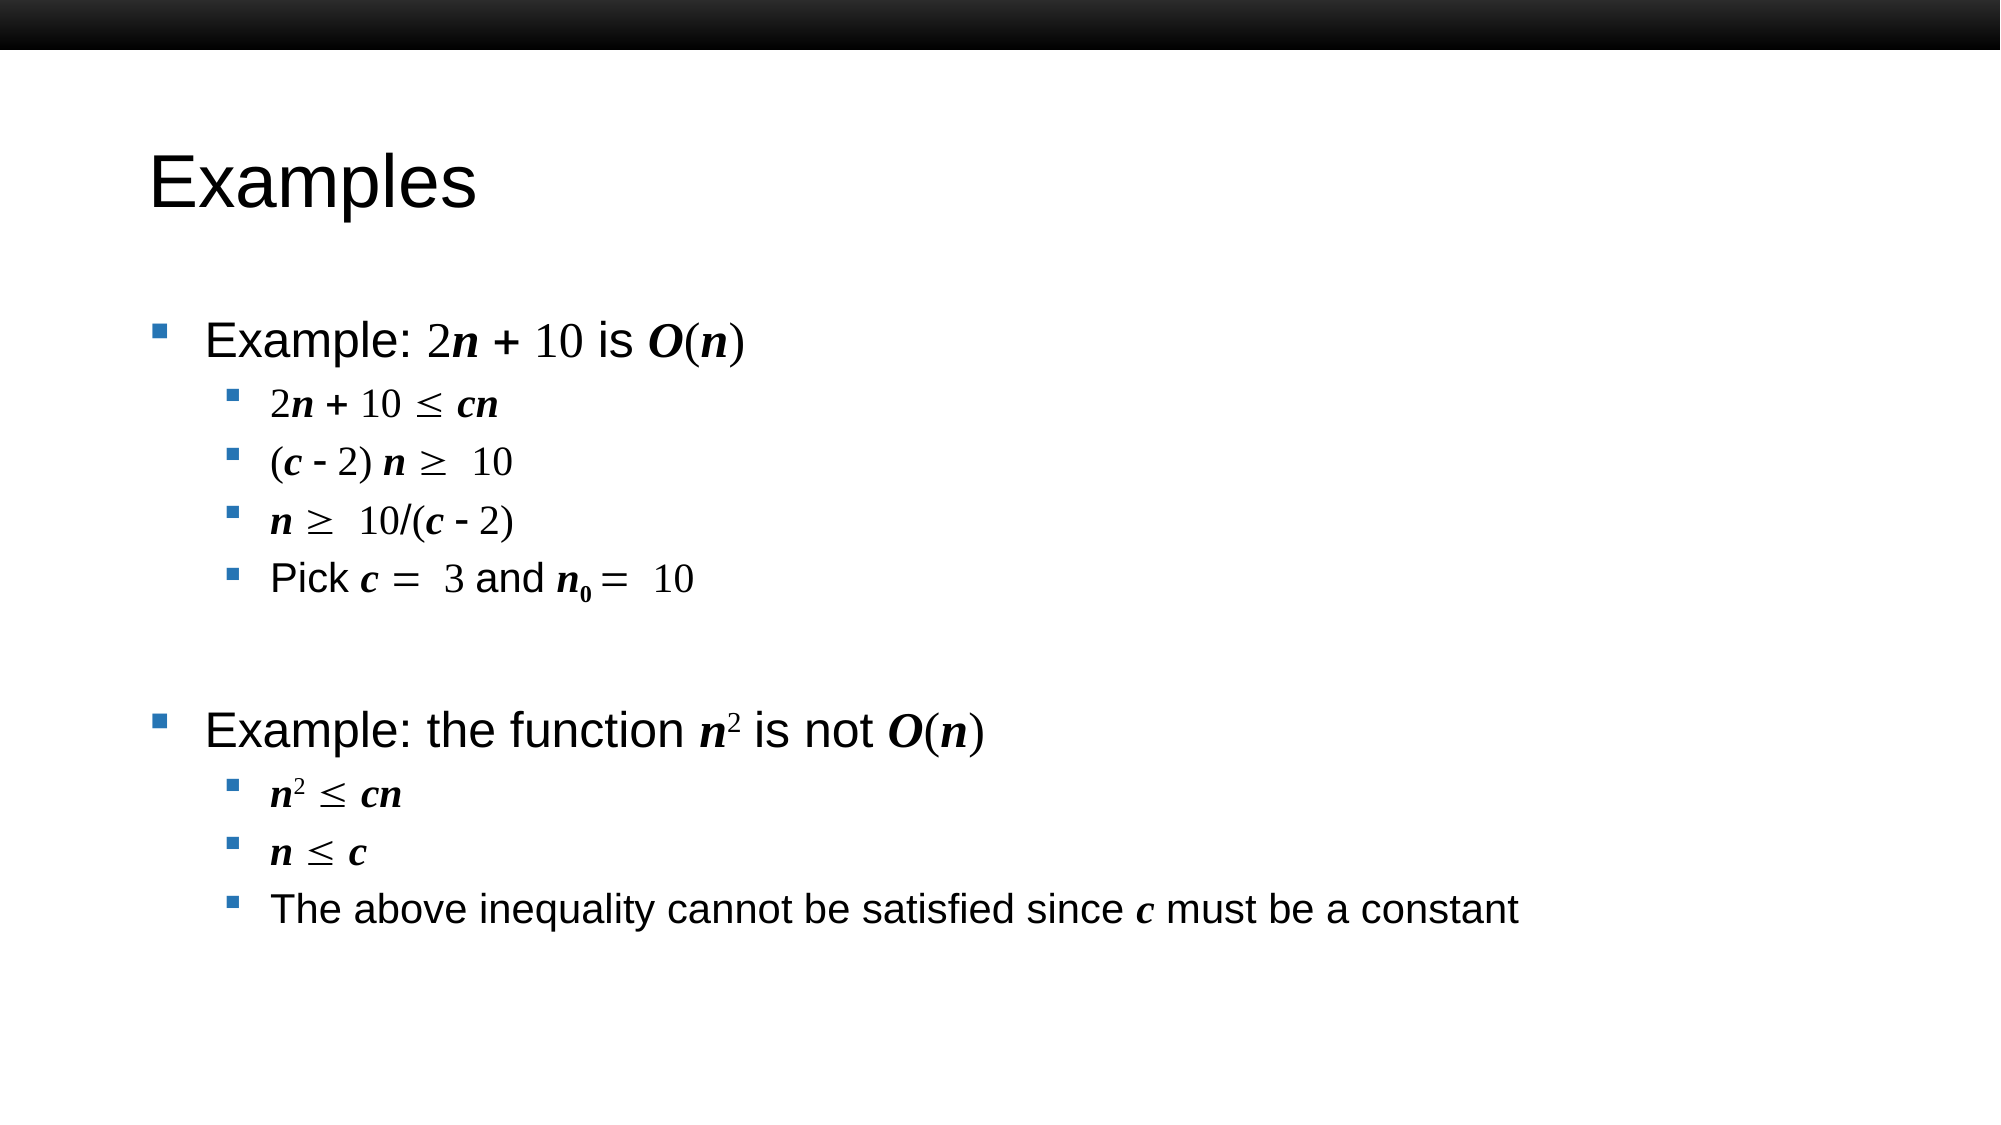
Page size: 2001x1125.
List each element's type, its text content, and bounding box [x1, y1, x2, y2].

list Example: 2n + 10 is O(n) 2n + 10  cn (c  2) n  10 n  10/(c  2) Pick c = 3 and n0 = 10 Example: the function n2 is not O(n) n2  cn n  c The above inequality cannot be satisfied since c must be a constant [133, 299, 1867, 938]
title Examples [133, 125, 1867, 238]
